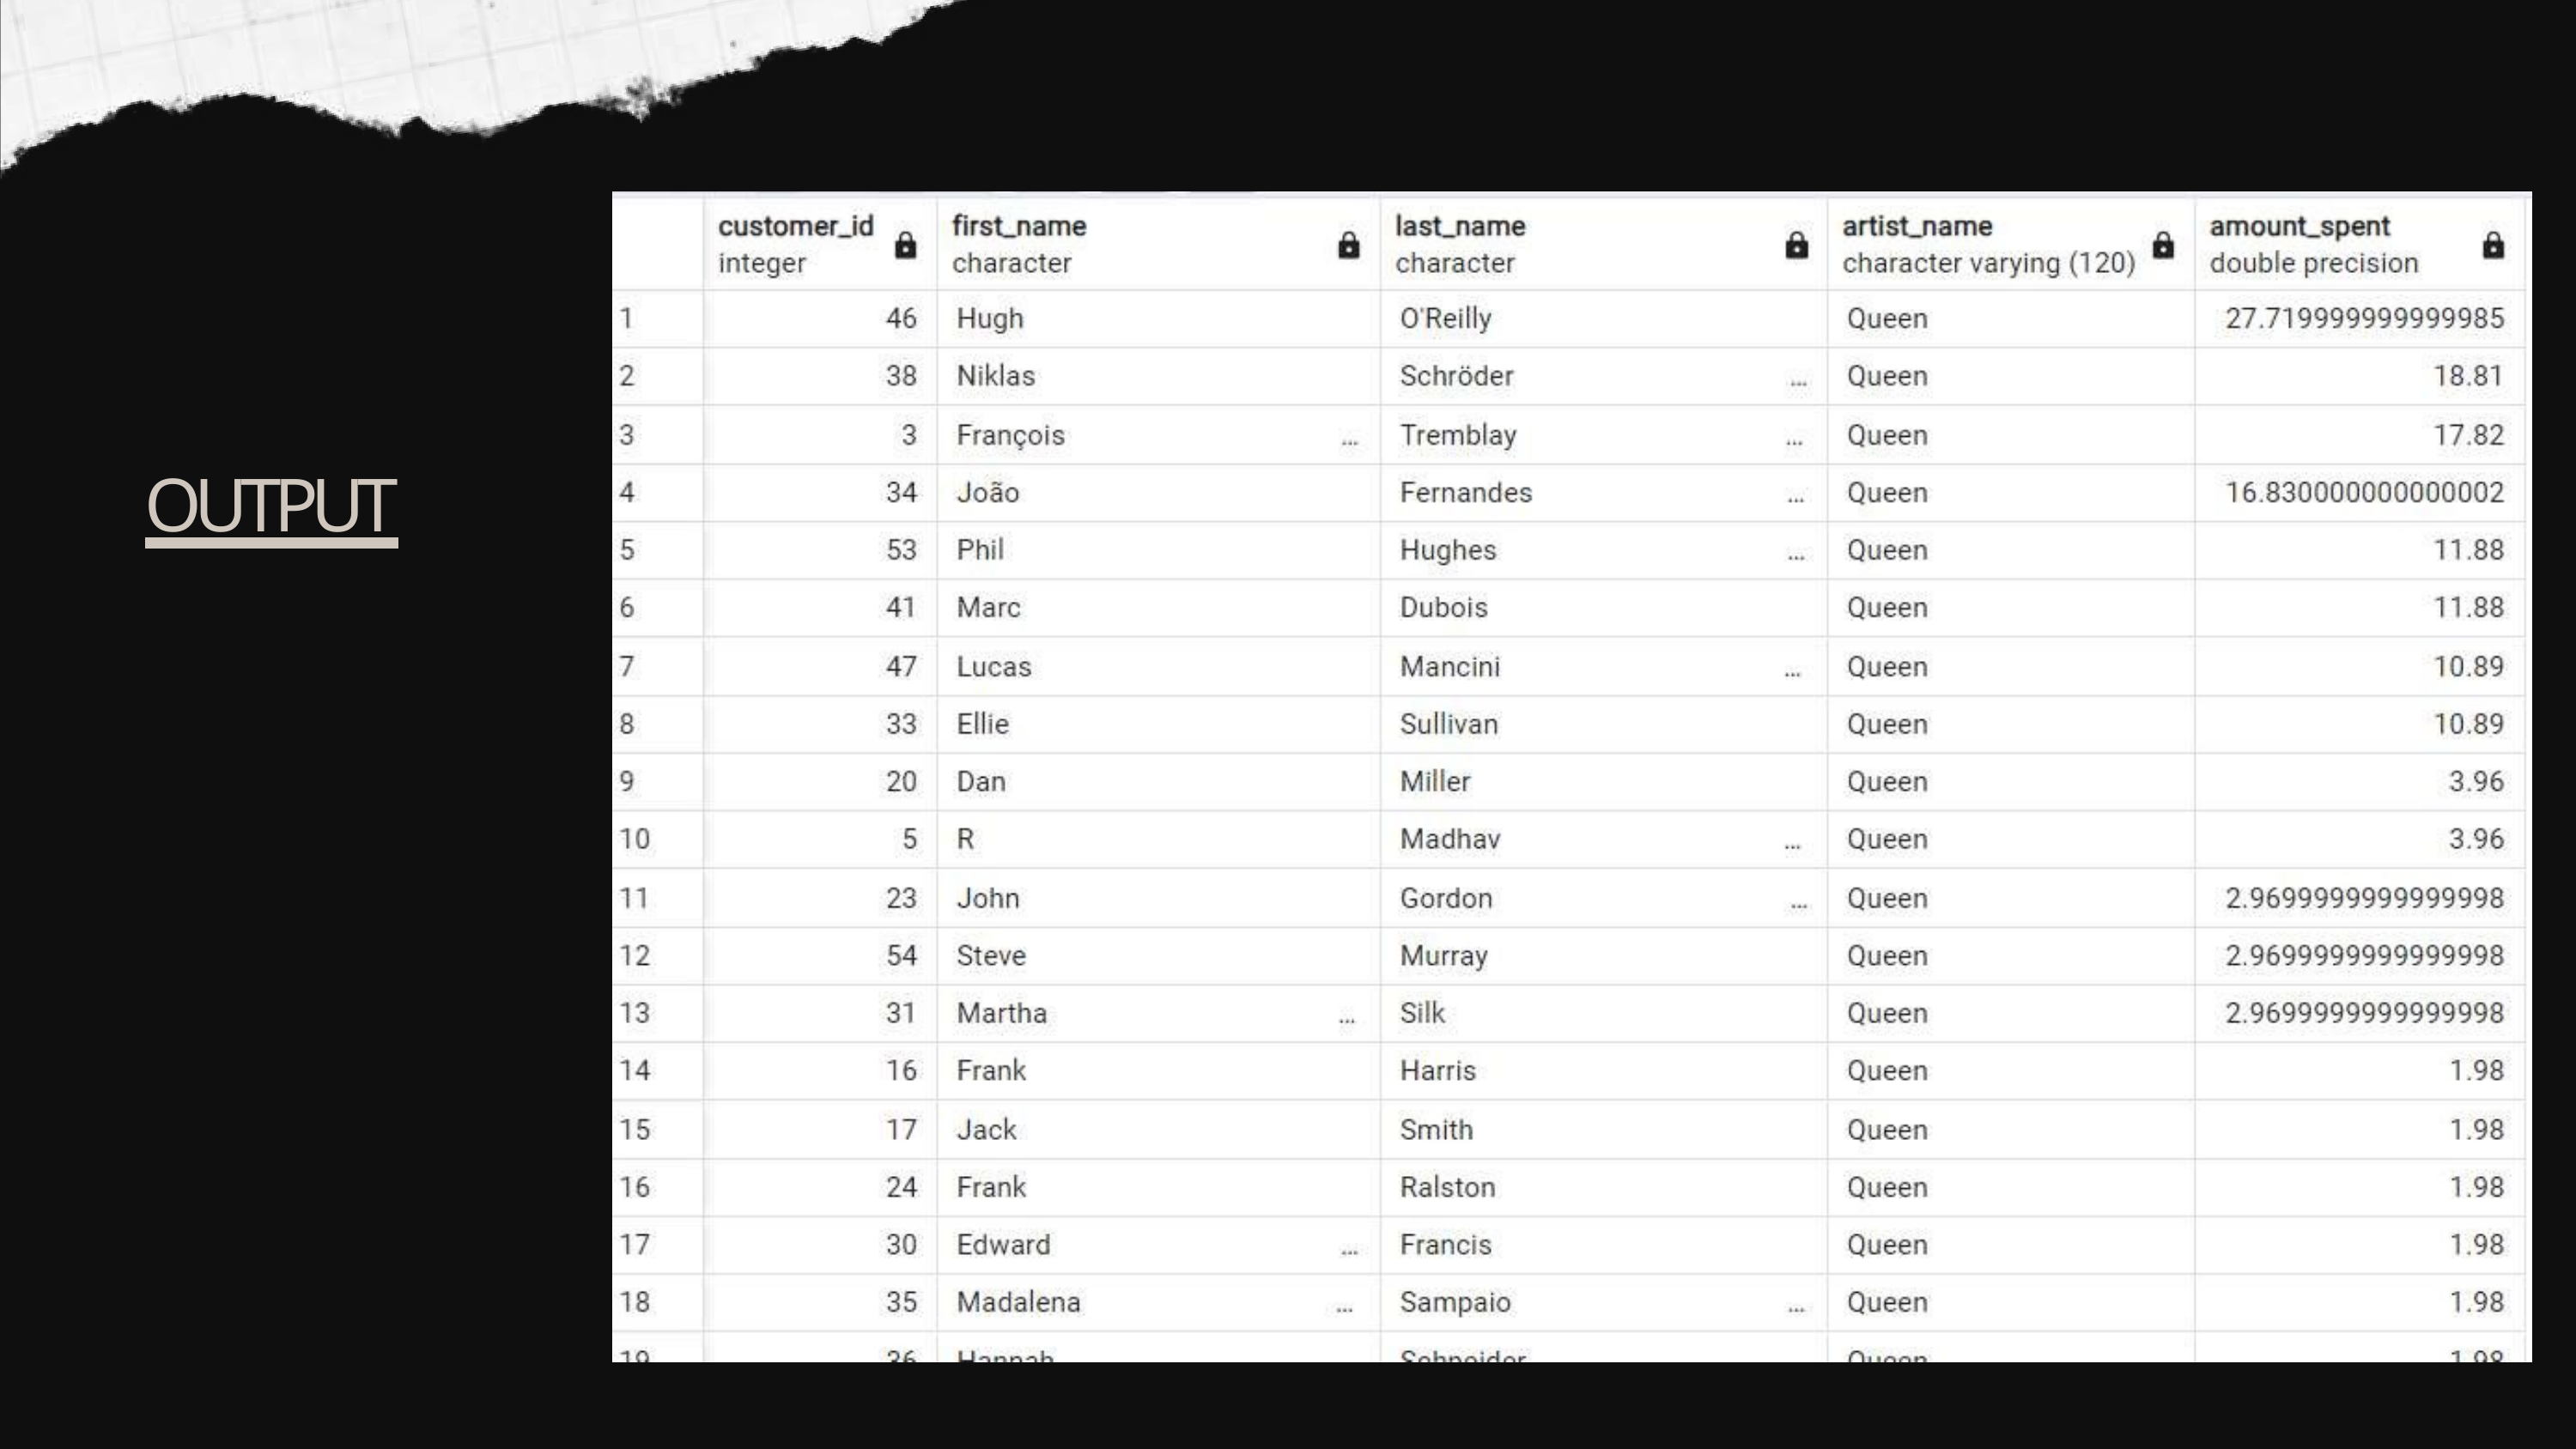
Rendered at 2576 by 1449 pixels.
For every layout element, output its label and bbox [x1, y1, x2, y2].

text_box [0, 0, 2532, 1362]
picture [0, 0, 2576, 1449]
